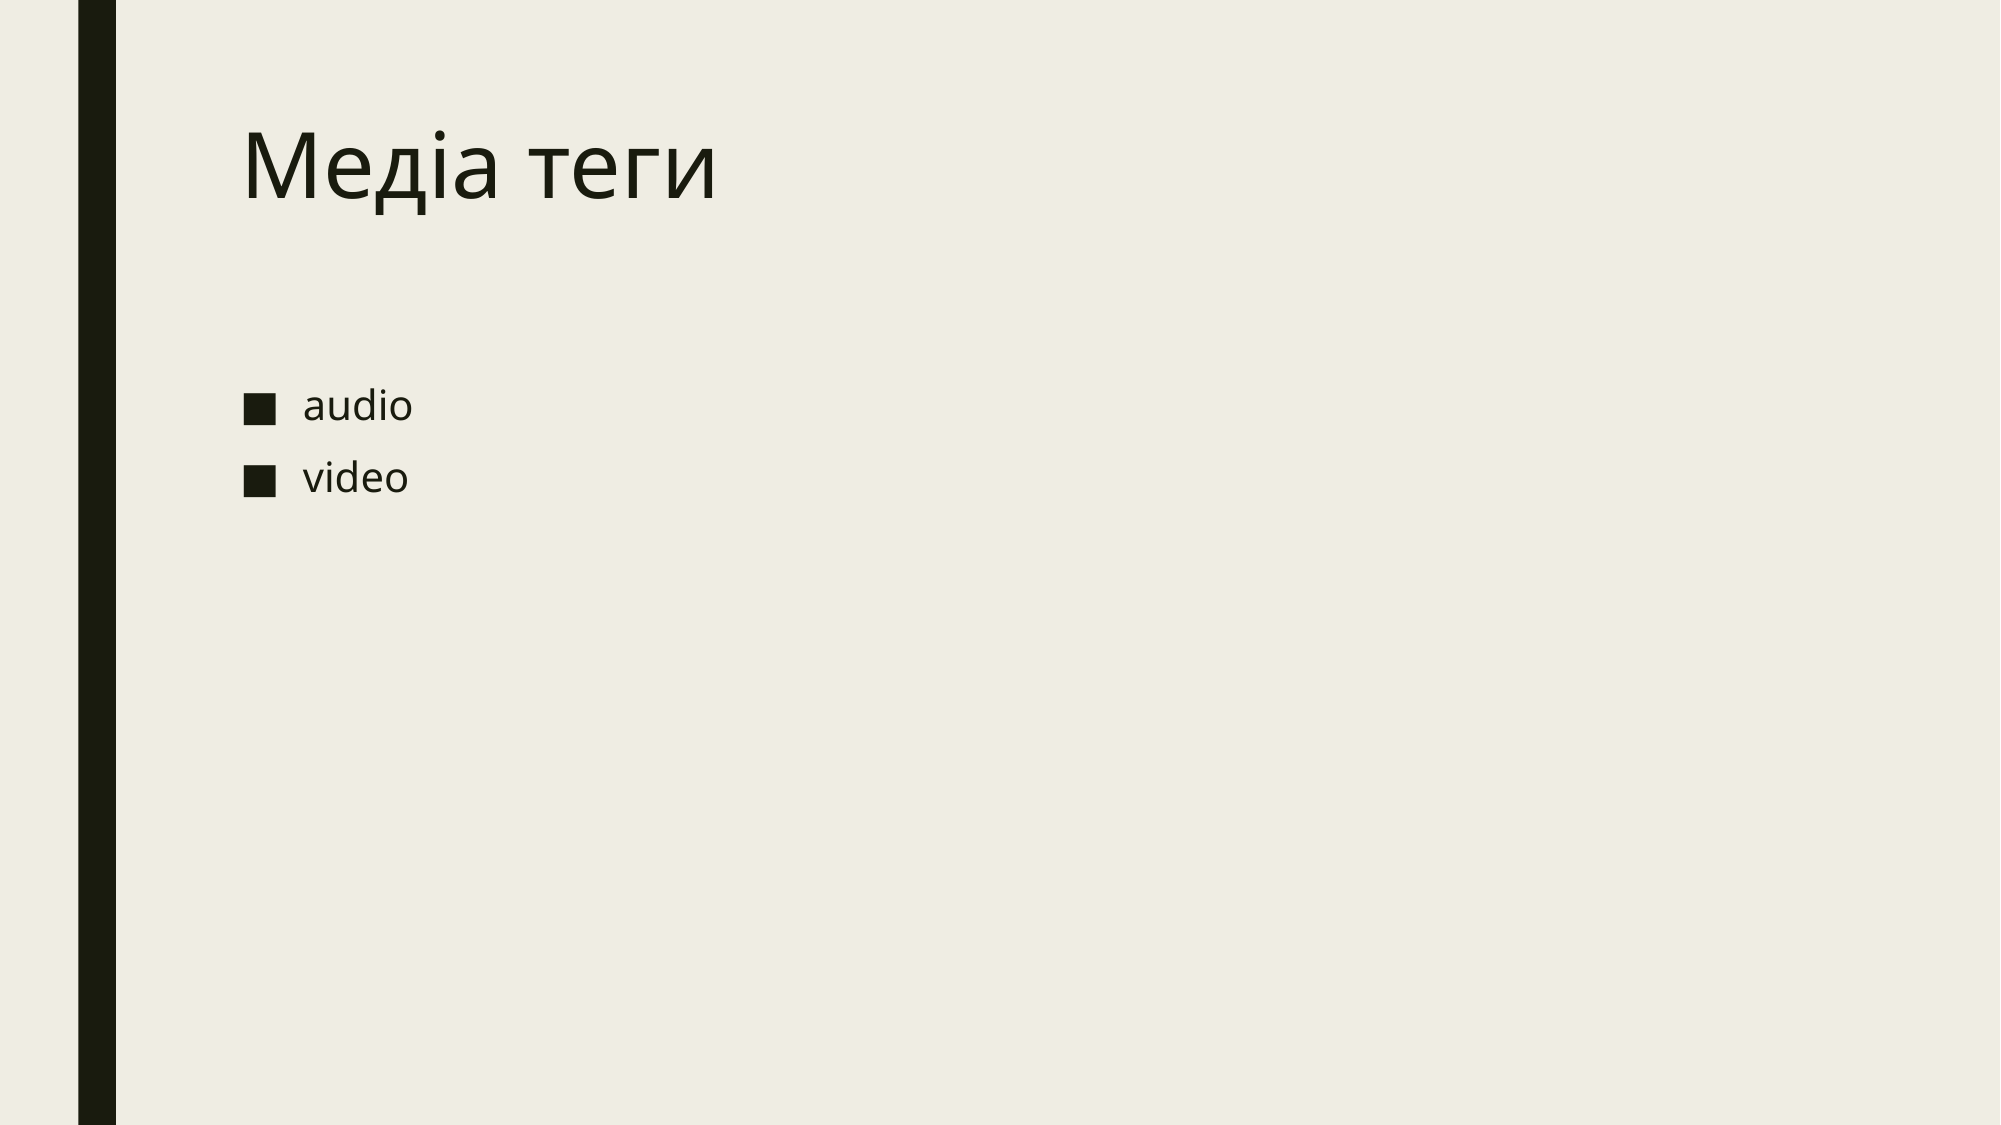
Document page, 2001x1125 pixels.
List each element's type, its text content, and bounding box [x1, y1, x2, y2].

list audio video [225, 375, 1800, 963]
title Медіа теги [225, 112, 1800, 357]
